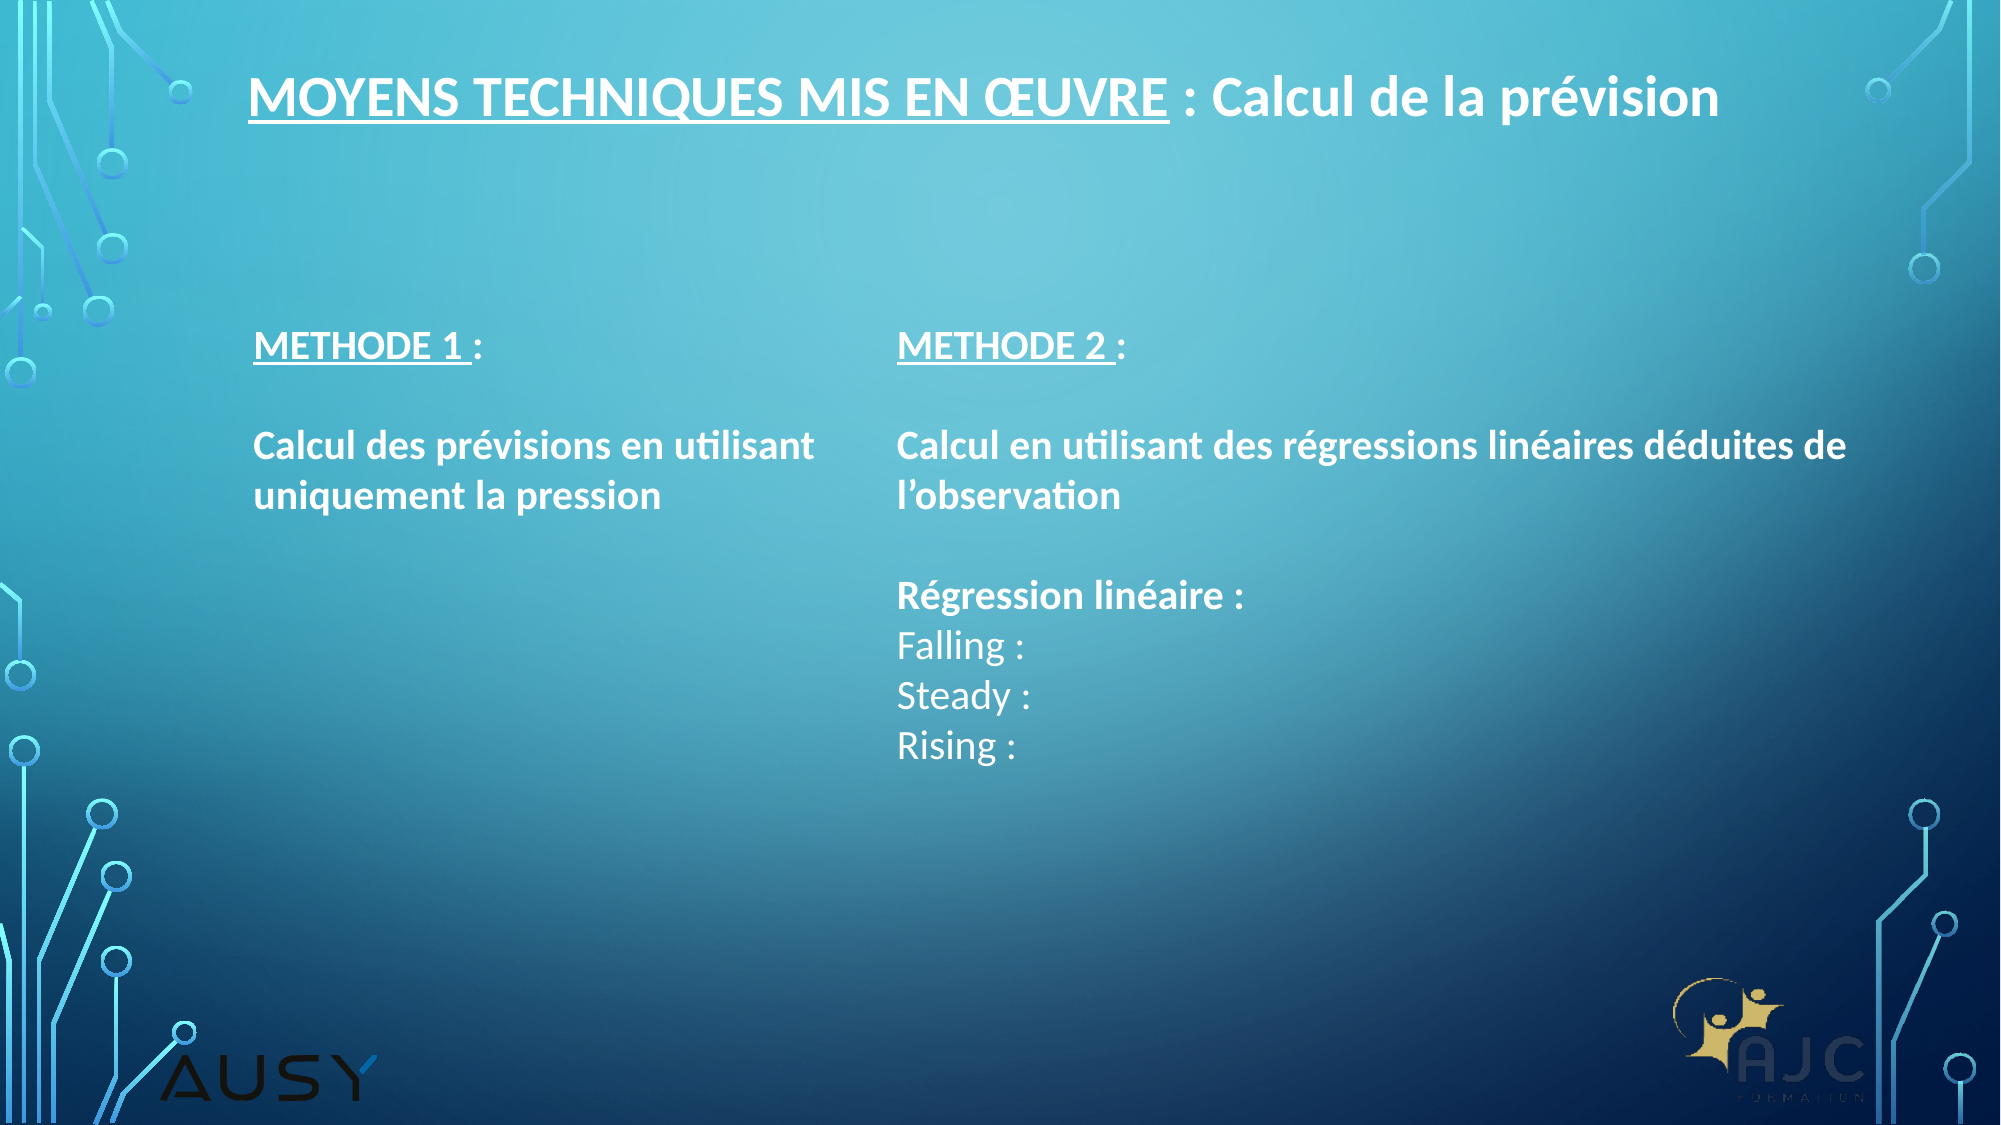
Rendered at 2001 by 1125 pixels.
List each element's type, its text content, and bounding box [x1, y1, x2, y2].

picture [1672, 977, 1865, 1102]
text_box MOYENS TECHNIQUES MIS EN ŒUVRE : Calcul de la prévision [175, 50, 1794, 136]
picture [159, 1054, 380, 1102]
text_box METHODE 1 : Calcul des prévisions en utilisant uniquement la pression [238, 310, 883, 575]
